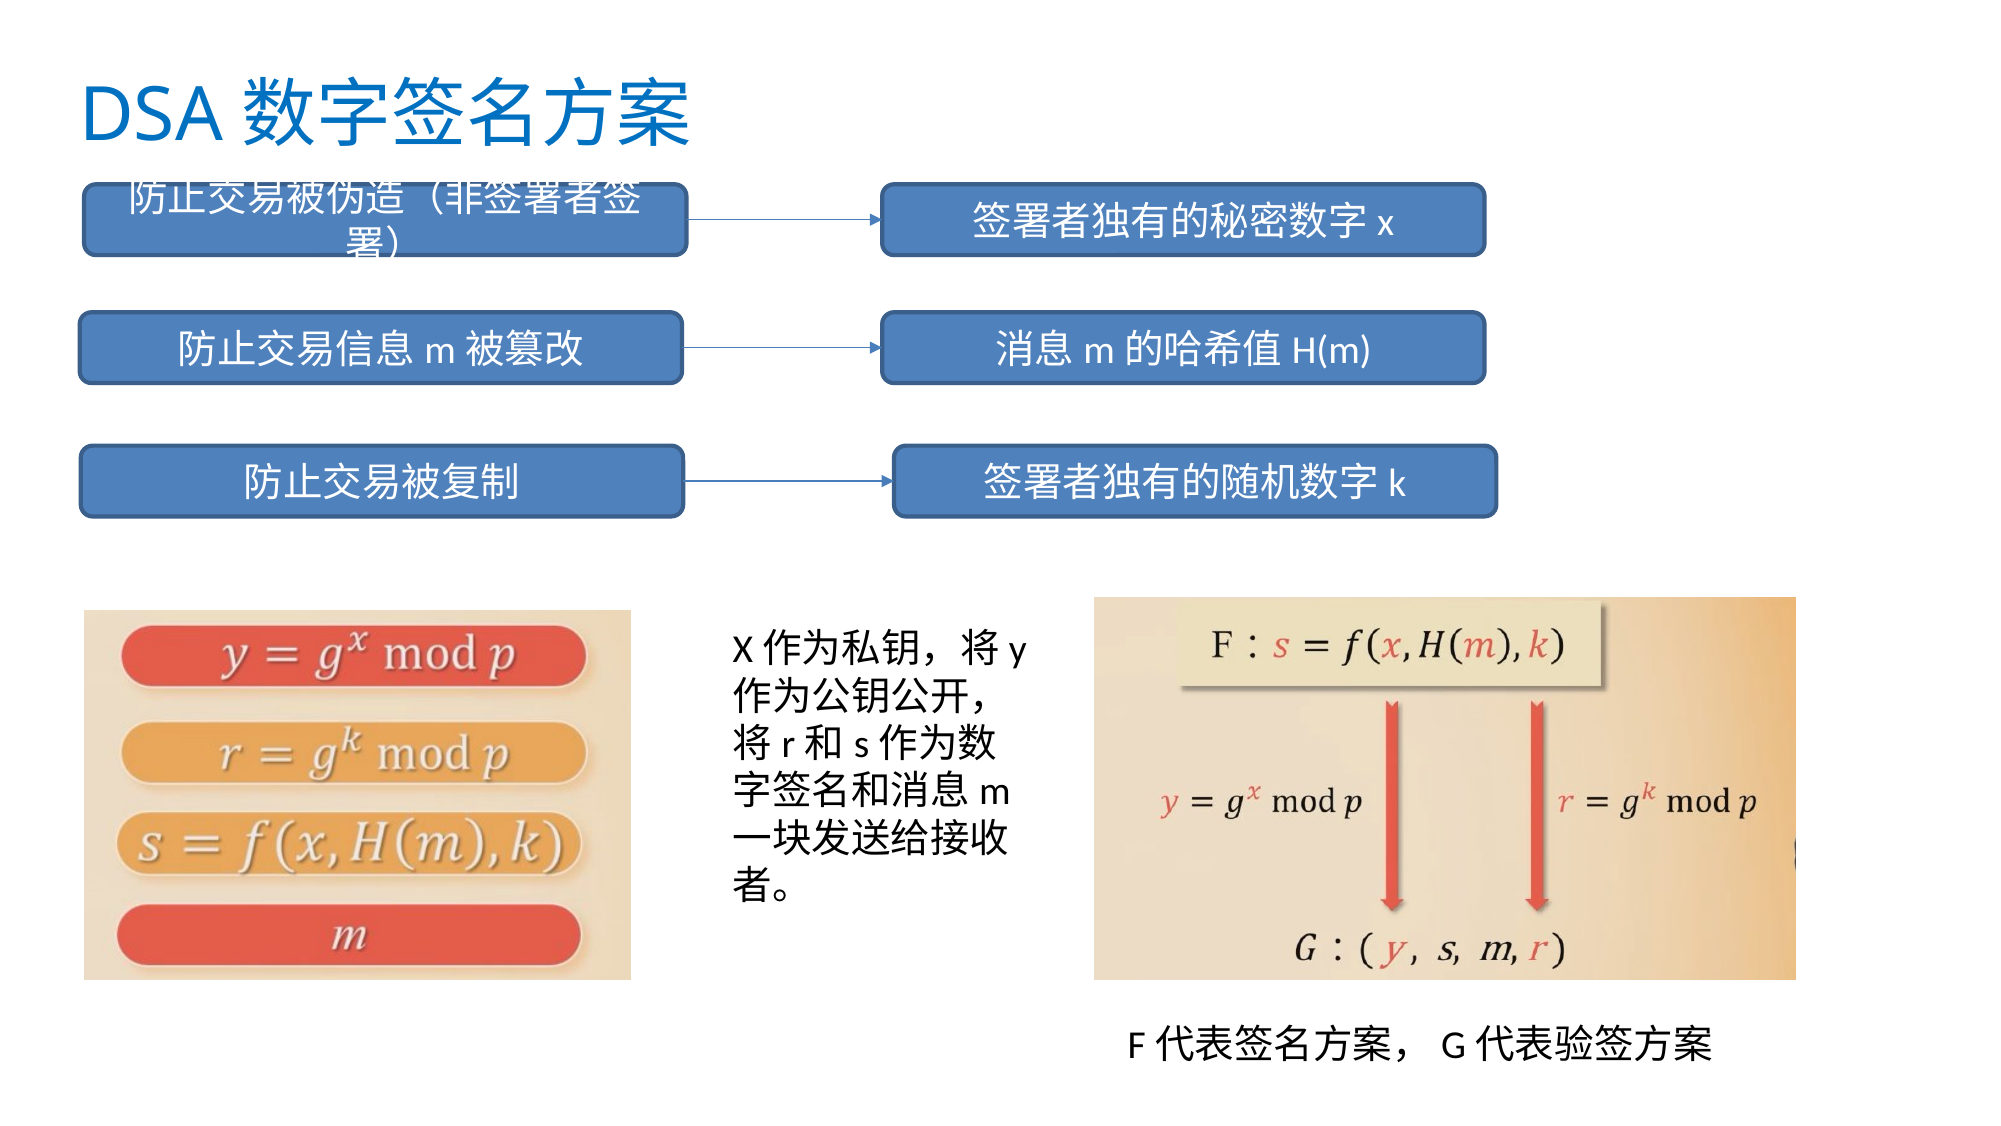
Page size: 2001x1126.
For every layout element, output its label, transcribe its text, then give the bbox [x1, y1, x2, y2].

text_box X作为私钥，将y作为公钥公开，将r和s作为数字签名和消息m一块发送给接收者。 [717, 615, 1047, 916]
text_box 签署者独有的秘密数字x [880, 182, 1487, 258]
text_box 消息m的哈希值H(m) [880, 310, 1487, 386]
text_box 防止交易被复制 [78, 443, 686, 519]
text_box 防止交易被伪造（非签署者签署） [81, 182, 689, 258]
text_box 签署者独有的随机数字k [891, 443, 1499, 519]
picture [83, 610, 631, 980]
text_box F代表签名方案，G代表验签方案 [1112, 1011, 1794, 1074]
text_box DSA数字签名方案 [27, 57, 743, 163]
picture [1094, 597, 1796, 980]
text_box 防止交易信息m被篡改 [77, 310, 685, 386]
